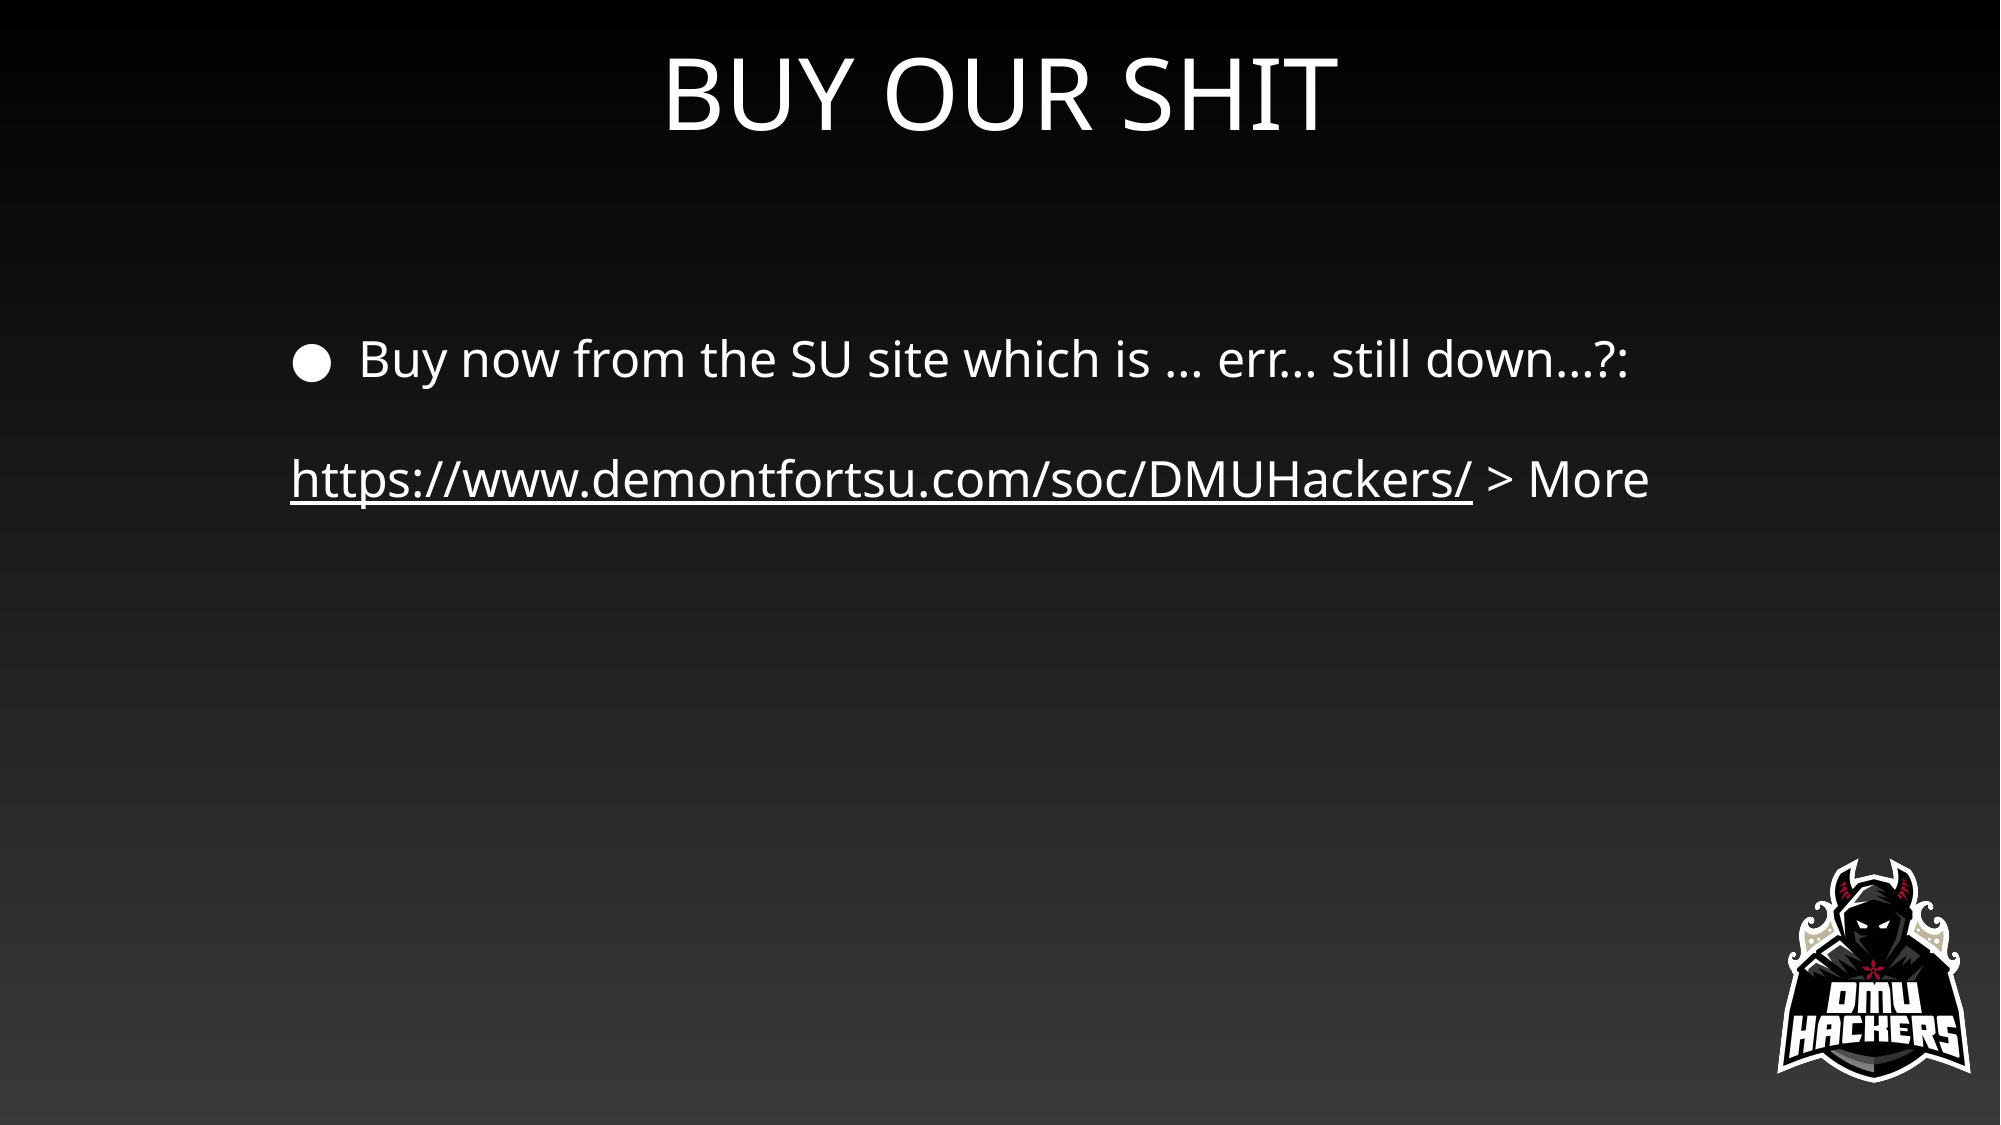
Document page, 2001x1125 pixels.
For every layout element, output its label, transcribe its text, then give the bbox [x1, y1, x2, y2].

text_box BUY OUR SHIT [31, 0, 1969, 182]
text_box Buy now from the SU site which is … err… still down…?: https://www.demontfortsu.com/soc/DMUHackers/ > More [268, 312, 1731, 737]
picture [1777, 858, 1971, 1083]
